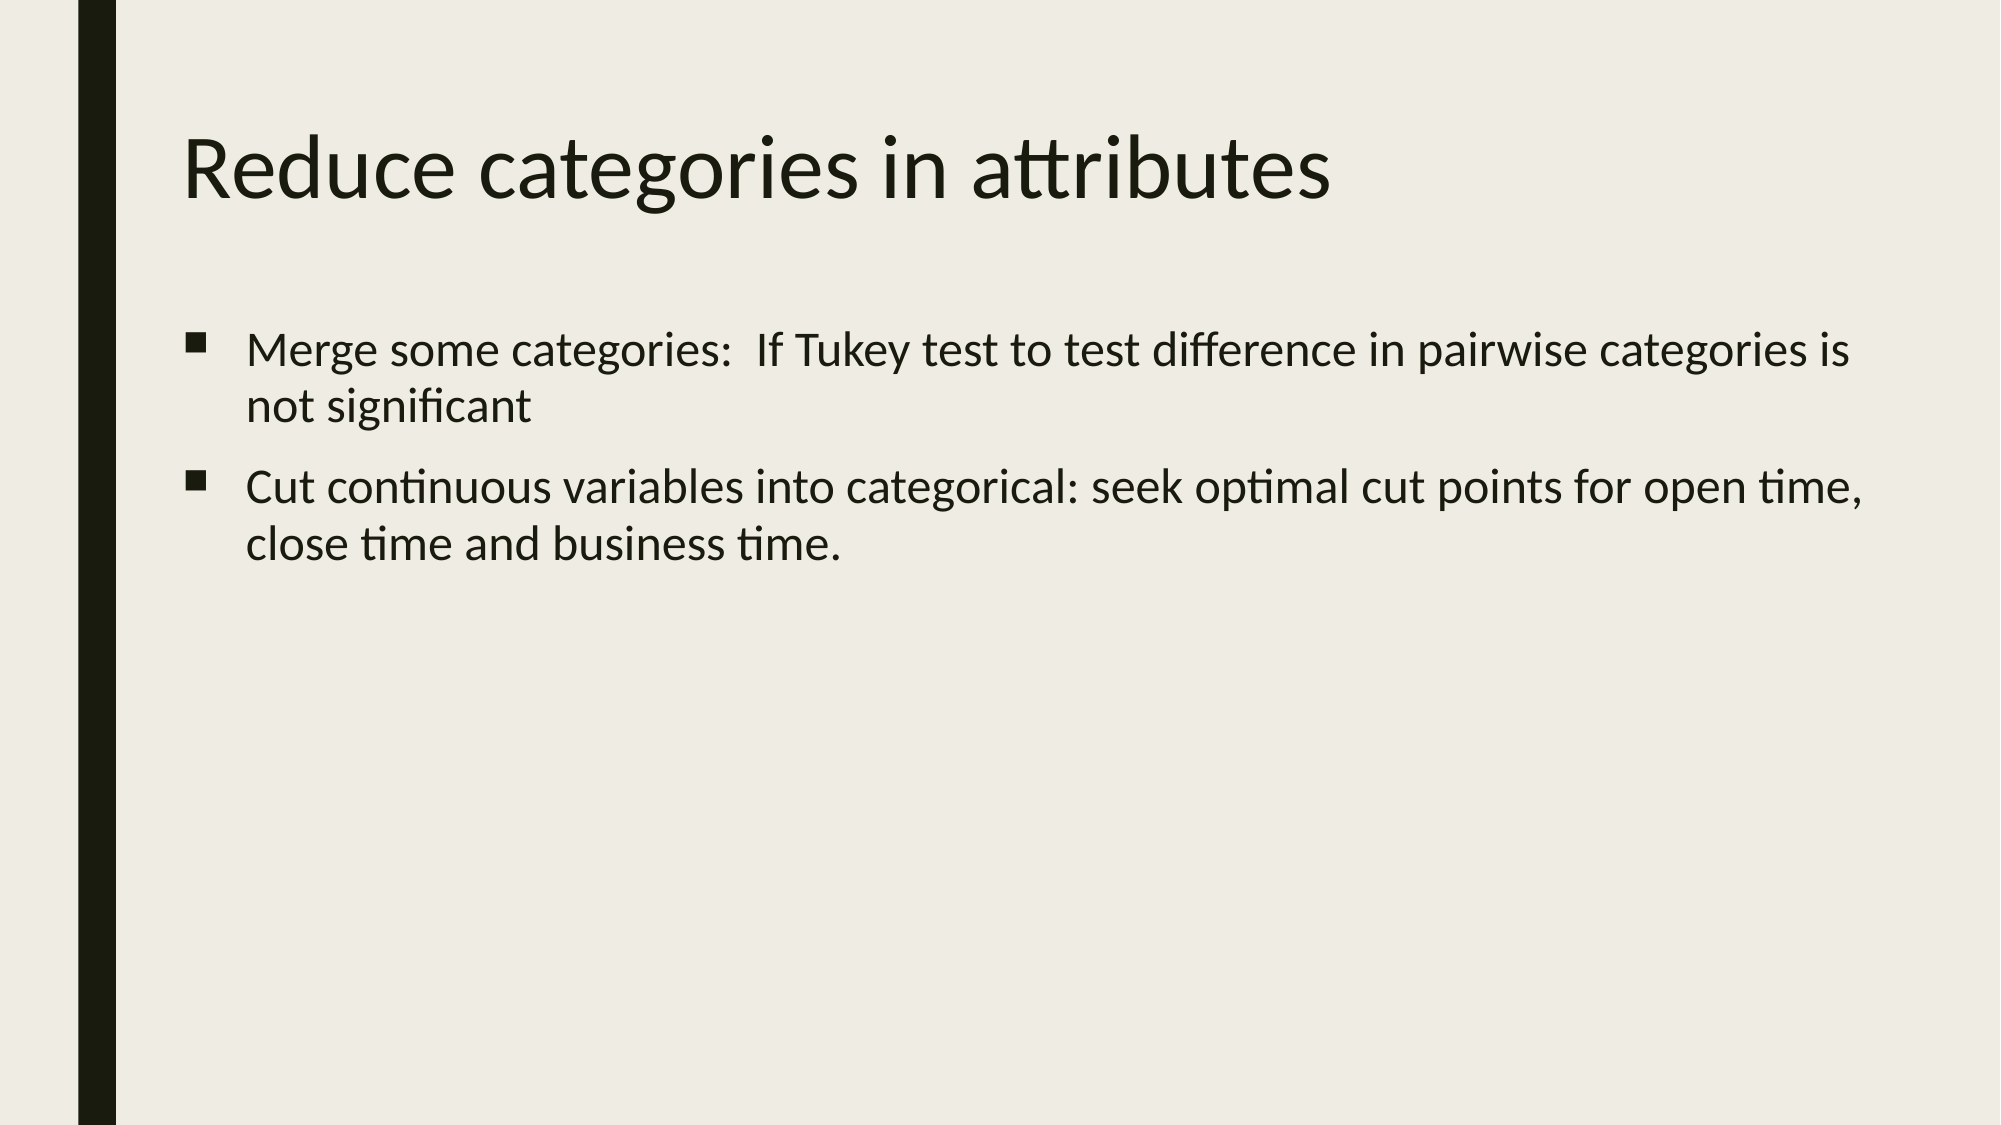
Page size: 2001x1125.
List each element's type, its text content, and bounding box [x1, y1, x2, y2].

list Merge some categories: If Tukey test to test difference in pairwise categories is not significant Cut continuous variables into categorical: seek optimal cut points for open time, close time and business time. [167, 313, 1890, 1058]
title Reduce categories in attributes [167, 112, 1890, 235]
